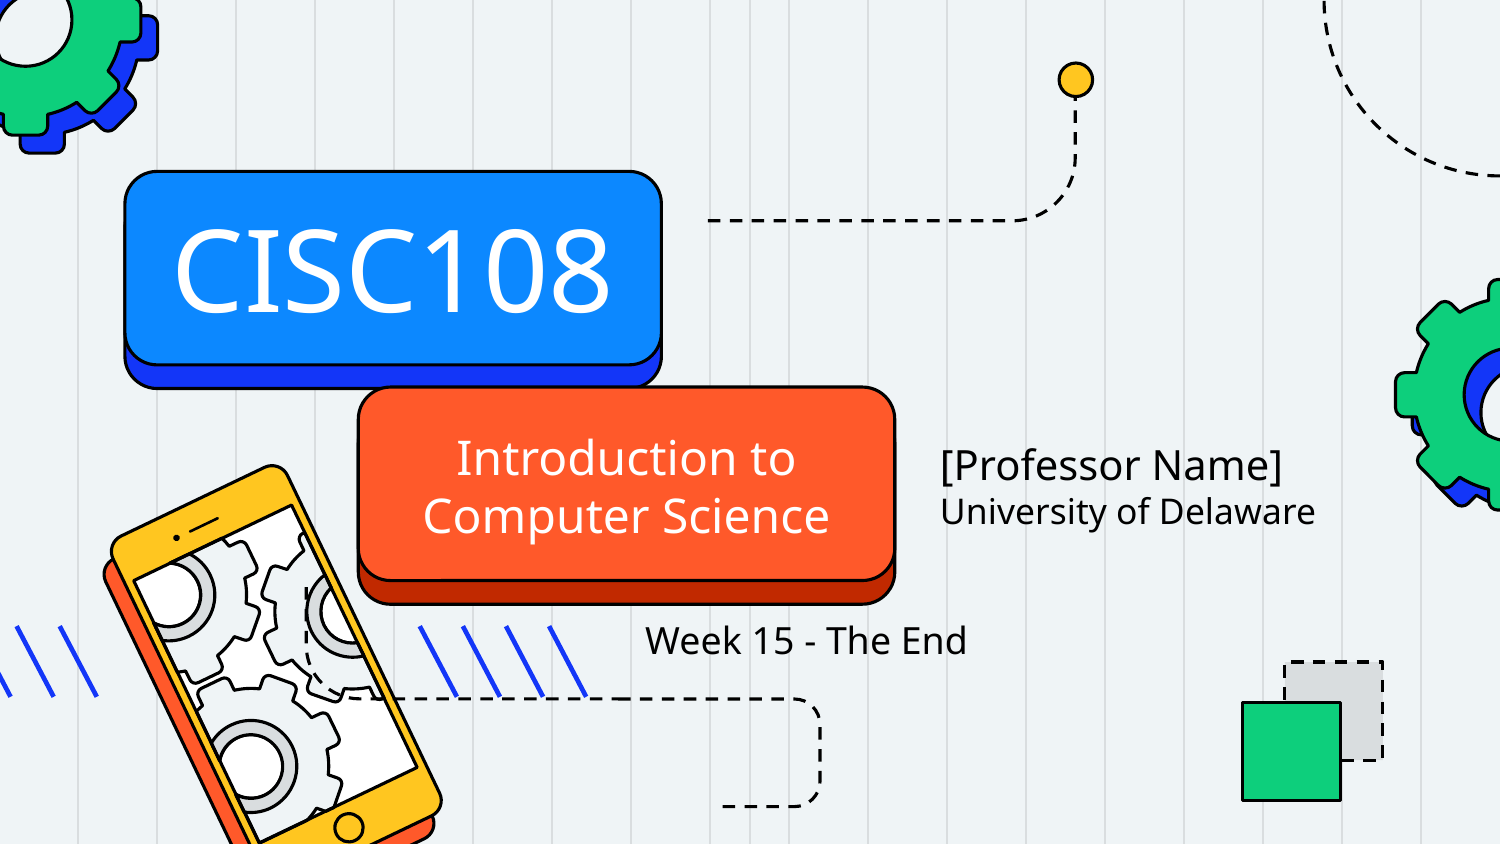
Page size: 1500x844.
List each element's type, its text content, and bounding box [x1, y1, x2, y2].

title CISC108 [145, 187, 642, 346]
subtitle [Professor Name] University of Delaware [925, 414, 1350, 557]
subtitle Introduction to Computer Science [378, 406, 875, 565]
subtitle Week 15 - The End [630, 602, 1335, 721]
